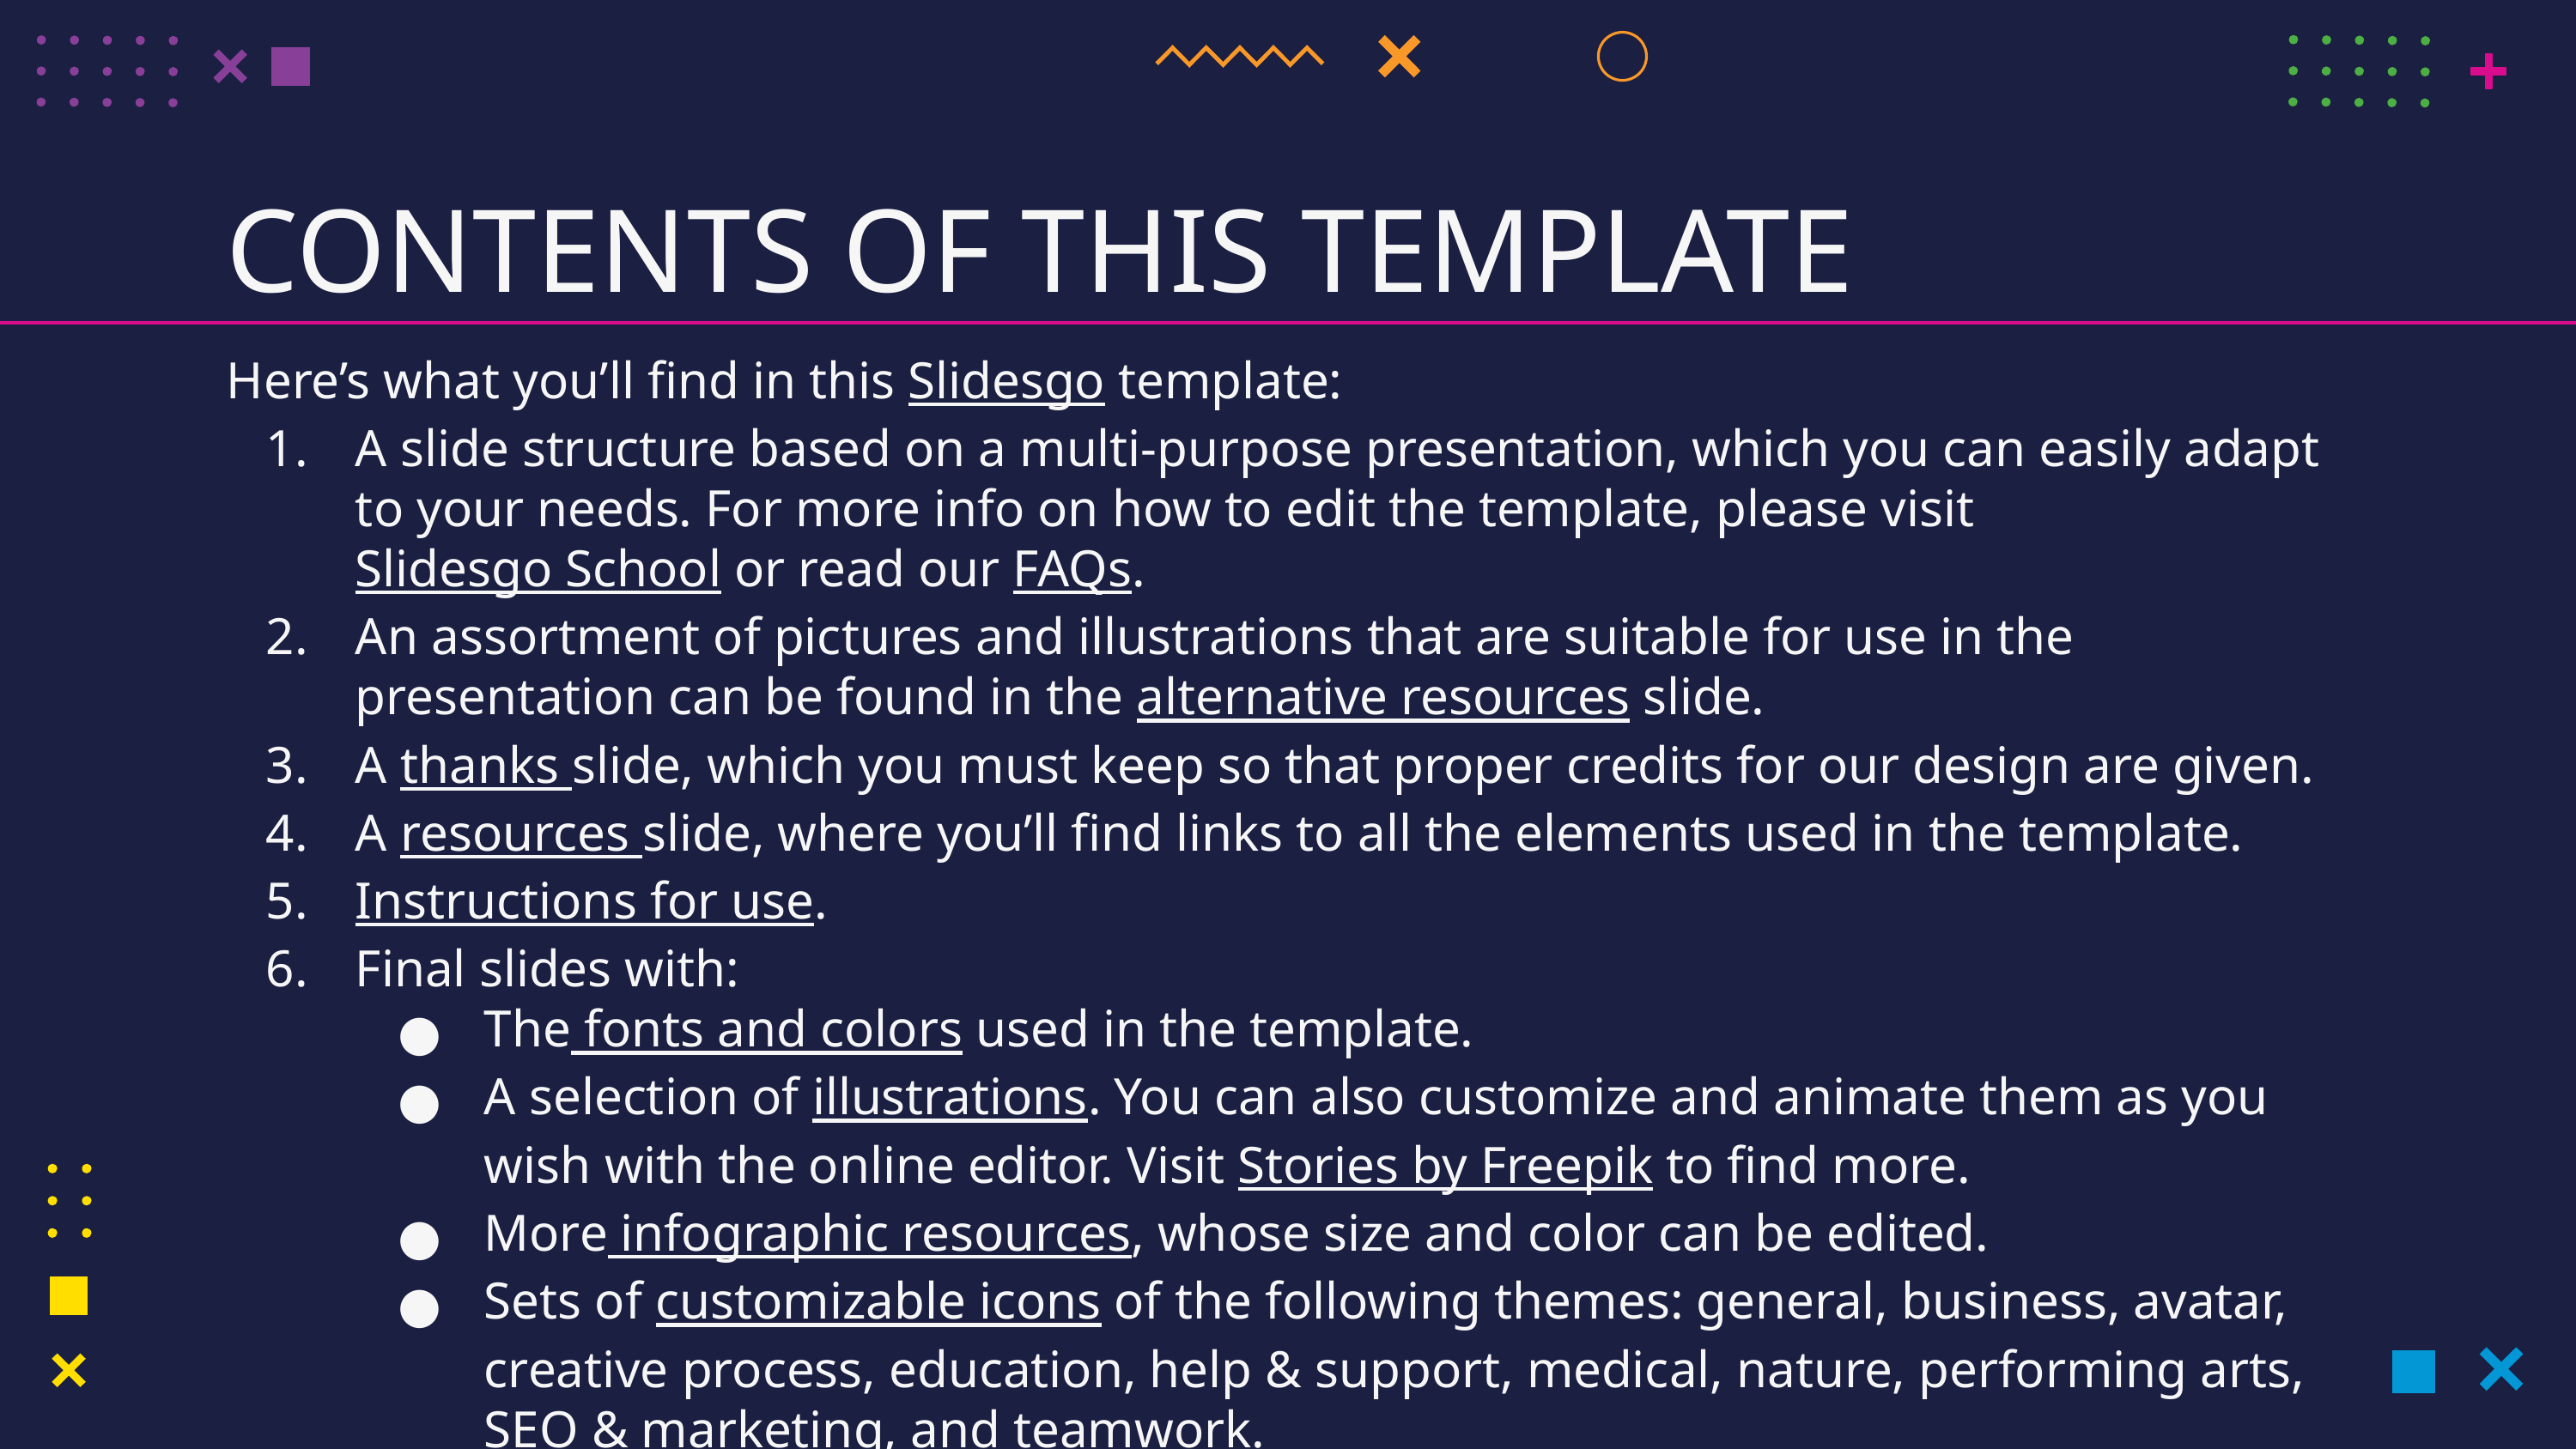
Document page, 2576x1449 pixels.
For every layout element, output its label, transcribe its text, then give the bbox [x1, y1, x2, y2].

list Here’s what you’ll find in this Slidesgo template: A slide structure based on a multi-purpose presentation, which you can easily adapt to your needs. For more info on how to edit the template, please visit Slidesgo School or read our FAQs. An assortment of pictures and illustrations that are suitable for use in the presentation can be found in the alternative resources slide. A thanks slide, which you must keep so that proper credits for our design are given. A resources slide, where you’ll find links to all the elements used in the template. Instructions for use. Final slides with: The fonts and colors used in the template. A selection of illustrations. You can also customize and animate them as you wish with the online editor. Visit Stories by Freepik to find more. More infographic resources, whose size and color can be edited. Sets of customizable icons of the following themes: general, business, avatar, creative process, education, help & support, medical, nature, performing arts, SEO & marketing, and teamwork. You can delete this slide when you’re done editing the presentation. [200, 322, 2375, 1298]
title CONTENTS OF THIS TEMPLATE [200, 151, 2375, 313]
